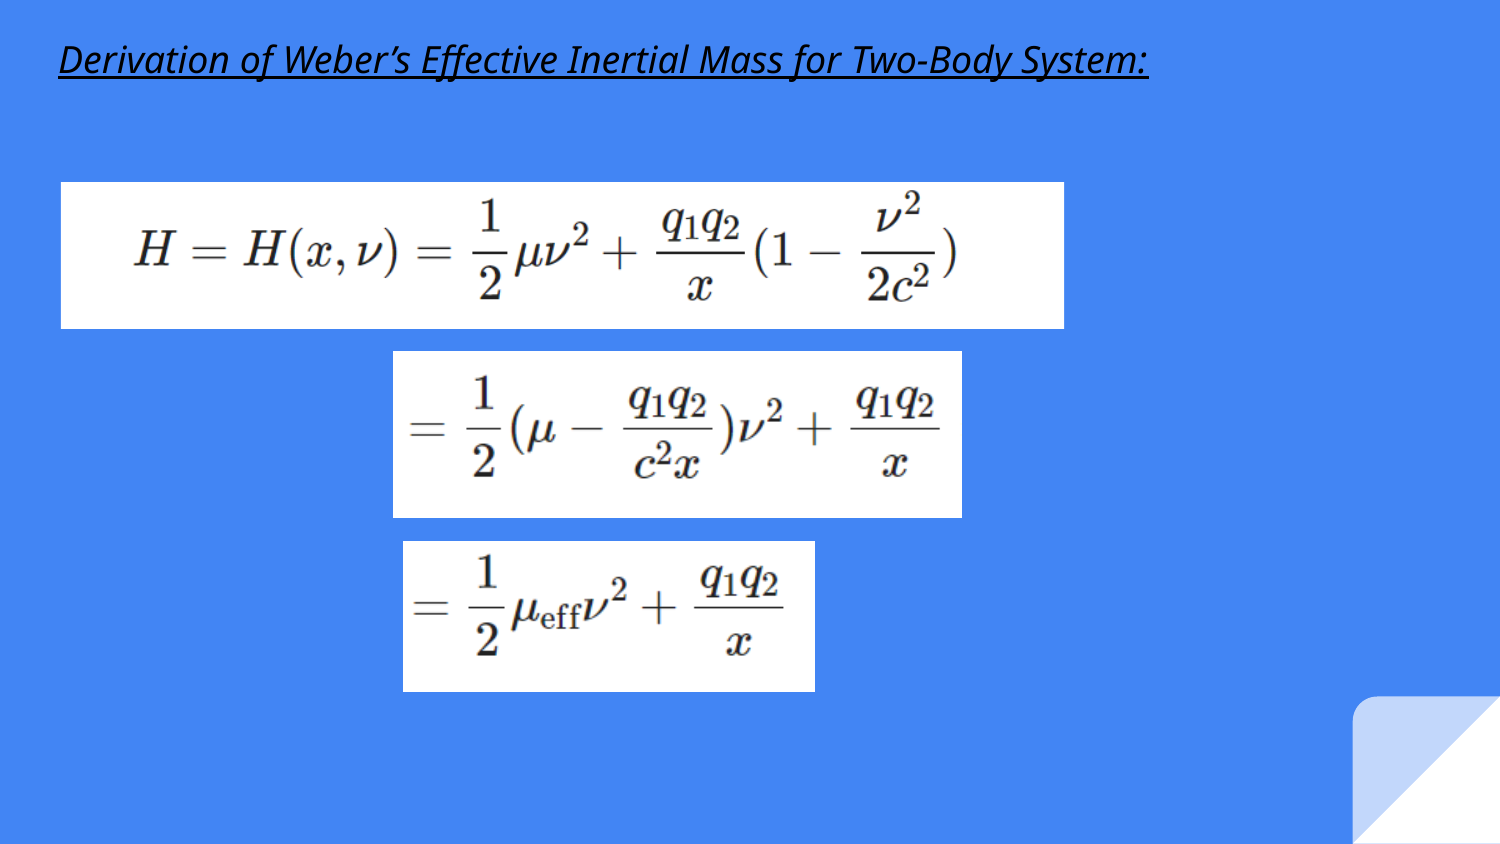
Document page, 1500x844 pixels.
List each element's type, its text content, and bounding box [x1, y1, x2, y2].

picture [403, 540, 815, 692]
picture [60, 181, 1065, 329]
text_box Derivation of Weber’s Effective Inertial Mass for Two-Body System: [43, 20, 1447, 103]
picture [393, 351, 962, 518]
